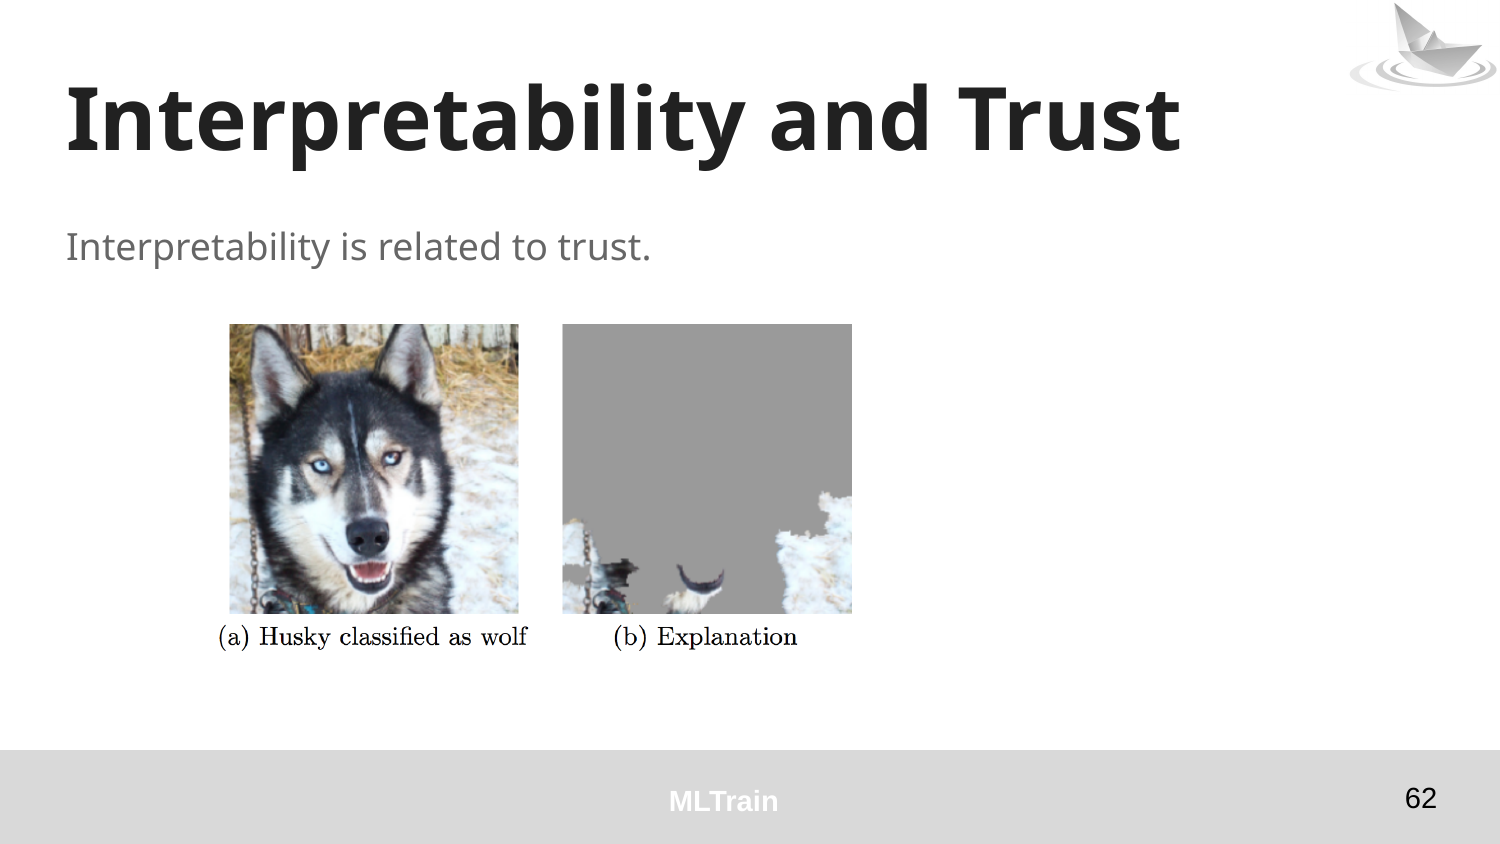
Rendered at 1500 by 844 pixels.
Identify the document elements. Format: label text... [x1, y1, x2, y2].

slide_number ‹#› [1389, 764, 1480, 830]
picture [1346, 0, 1500, 95]
list Interpretability is related to trust. [51, 201, 1449, 743]
title Interpretability and Trust [51, 48, 1449, 180]
picture [198, 304, 890, 658]
